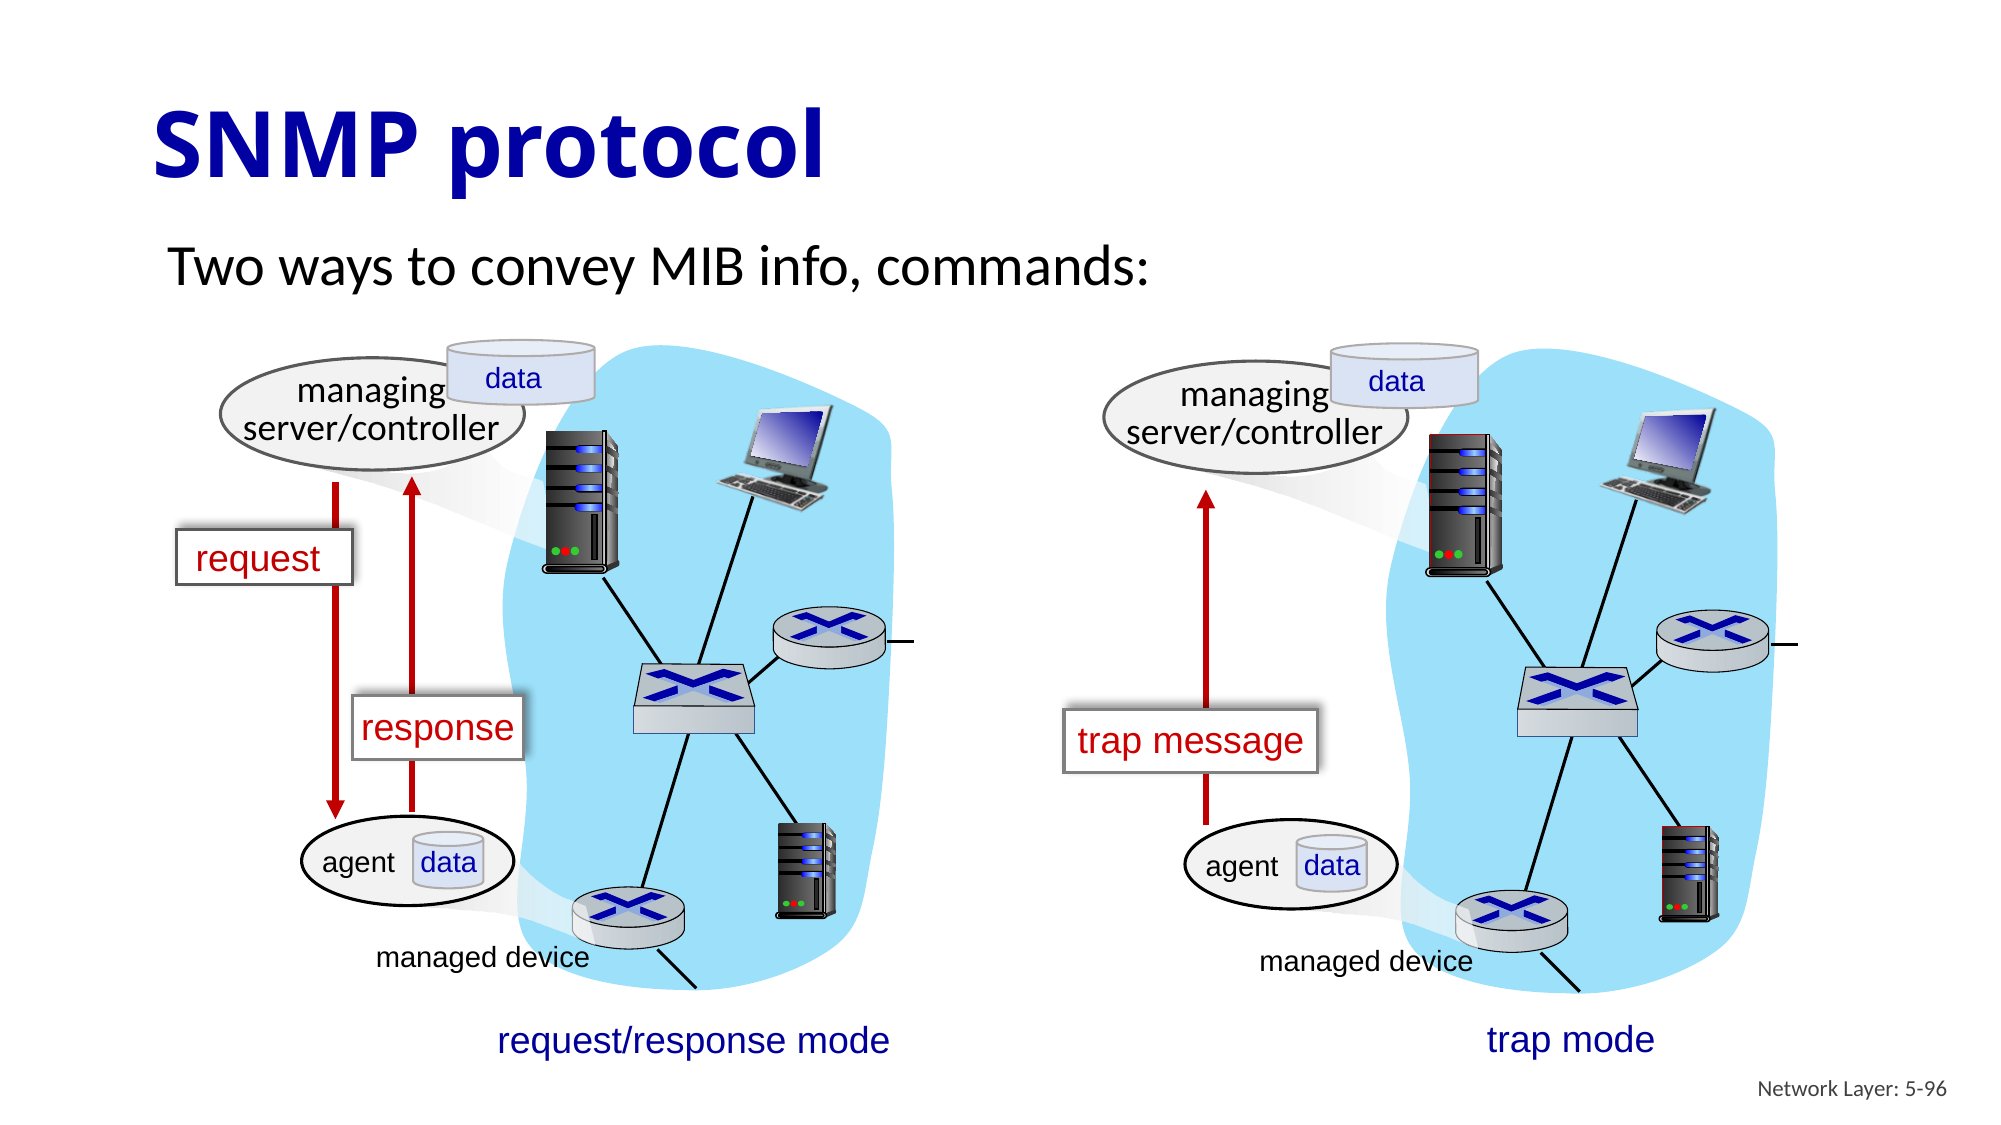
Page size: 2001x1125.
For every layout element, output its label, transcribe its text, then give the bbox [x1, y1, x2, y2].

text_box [176, 482, 358, 820]
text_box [1062, 489, 1103, 826]
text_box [220, 326, 915, 993]
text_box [1103, 329, 1798, 1069]
slide_number Network Layer: 5-96 [1512, 1056, 1963, 1117]
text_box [346, 476, 540, 813]
title SNMP protocol [137, 74, 1863, 221]
text_box Two ways to convey MIB info, commands: [130, 228, 1406, 328]
text_box request/response mode [482, 1008, 906, 1069]
